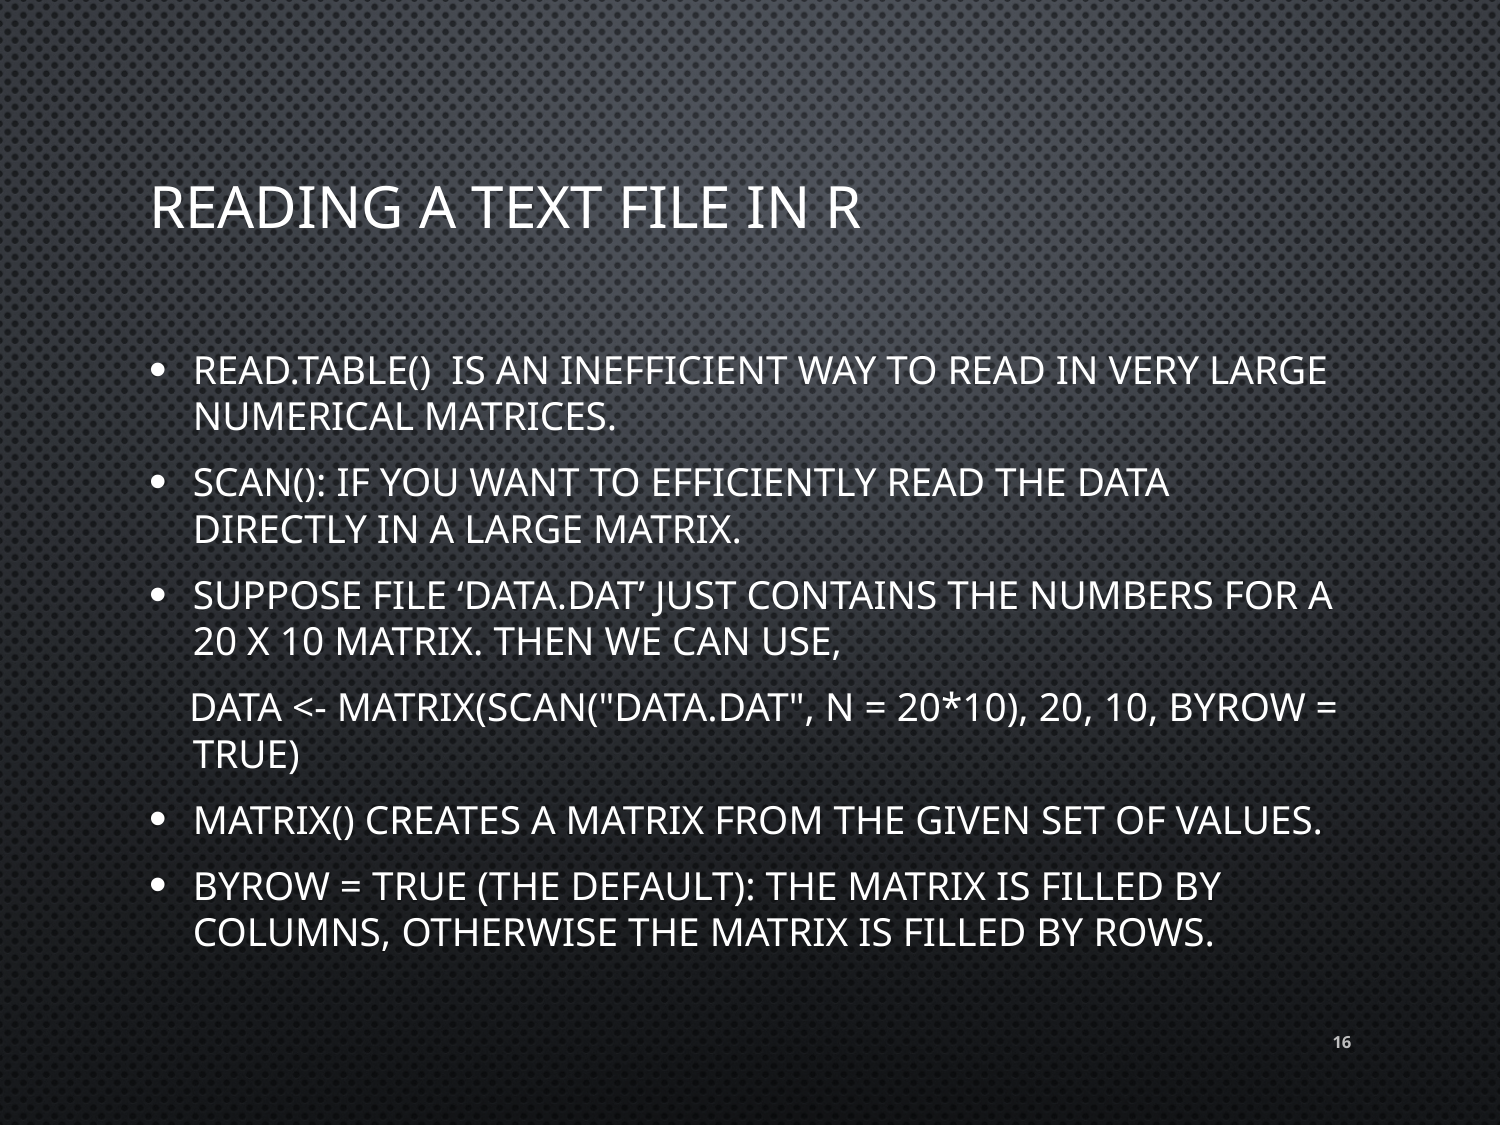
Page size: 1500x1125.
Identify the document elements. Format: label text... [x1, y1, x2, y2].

title Reading a text file in R [134, 97, 1367, 314]
slide_number 16 [1298, 1013, 1367, 1074]
list read.table() is an inefficient way to read in very large numerical matrices. scan(): If you want to efficiently read the data directly in a large matrix. Suppose file ‘data.dat’ just contains the numbers for a 20 x 10 matrix. Then we can use, data <- matrix(scan("data.dat", n = 20*10), 20, 10, byrow = TRUE) matrix() creates a matrix from the given set of values. byrow = TRUE (the default): the matrix is filled by columns, otherwise the matrix is filled by rows. [134, 338, 1367, 1001]
